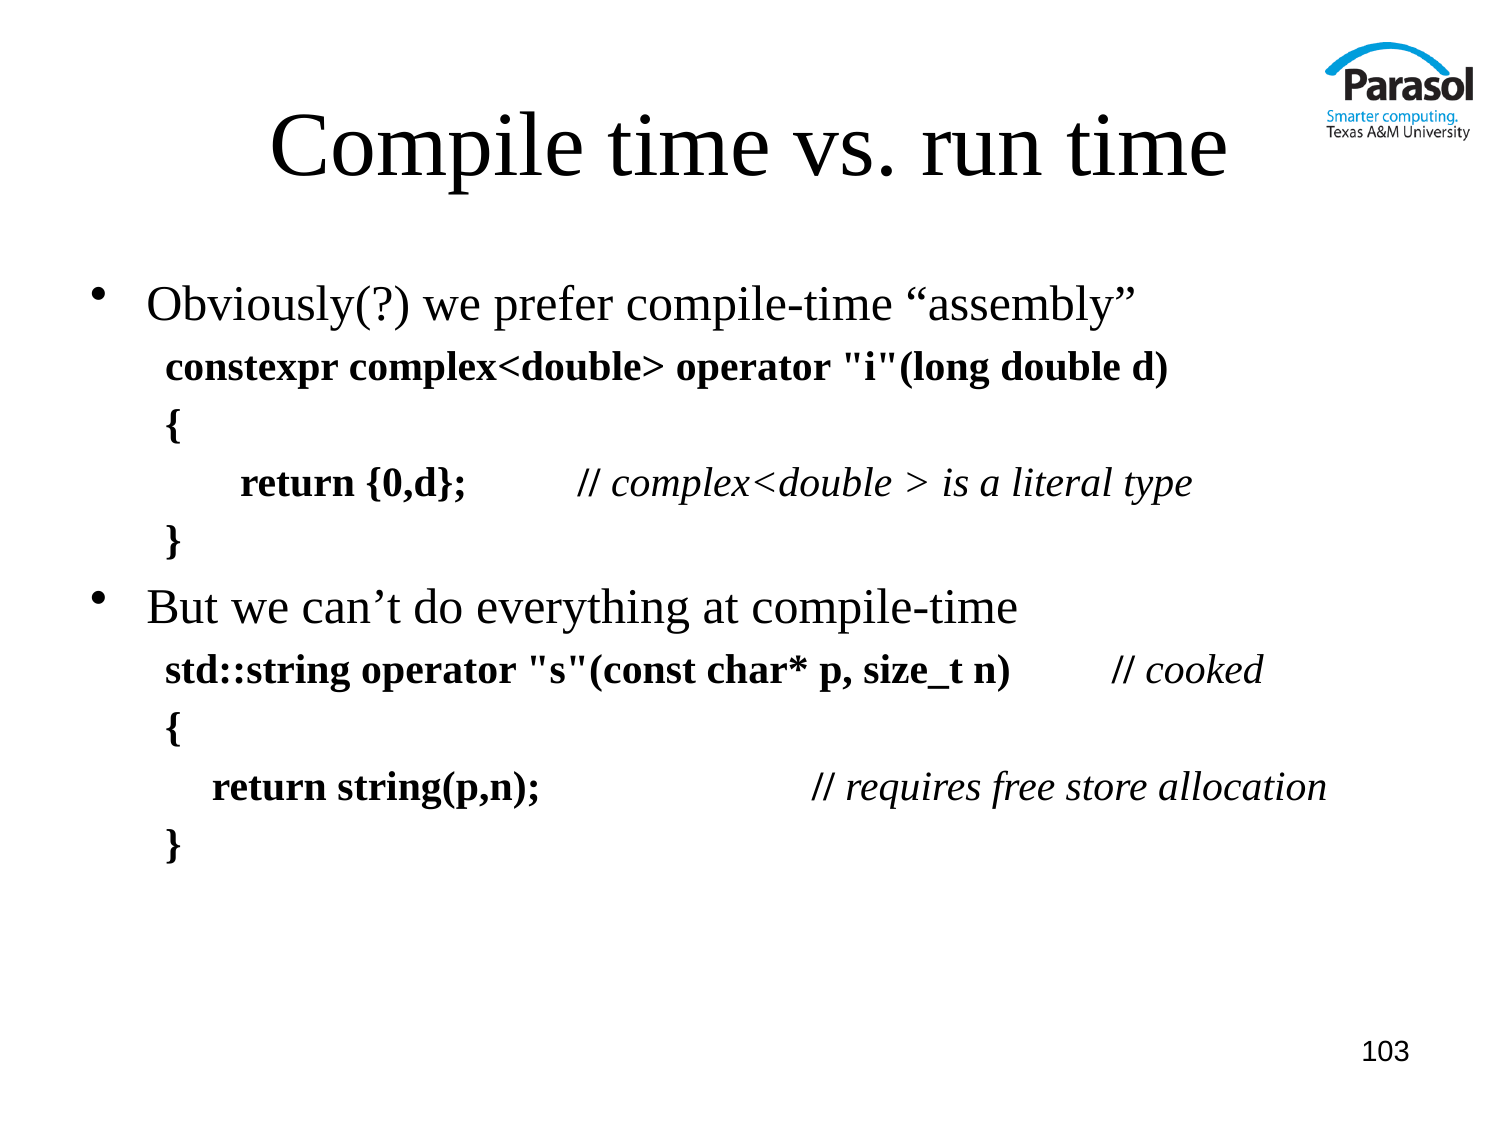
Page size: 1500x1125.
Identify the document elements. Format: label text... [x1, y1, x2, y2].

slide_number 103 [1074, 1024, 1426, 1103]
title Compile time vs. run time [74, 44, 1426, 233]
picture [1312, 24, 1488, 158]
list Obviously(?) we prefer compile-time “assembly” constexpr complex<double> operator "i"(long double d) { return {0,d}; // complex<double > is a literal type } But we can’t do everything at compile-time std::string operator "s"(const char* p, size_t n) // cooked { return string(p,n); // requires free store allocation } [74, 262, 1426, 1006]
